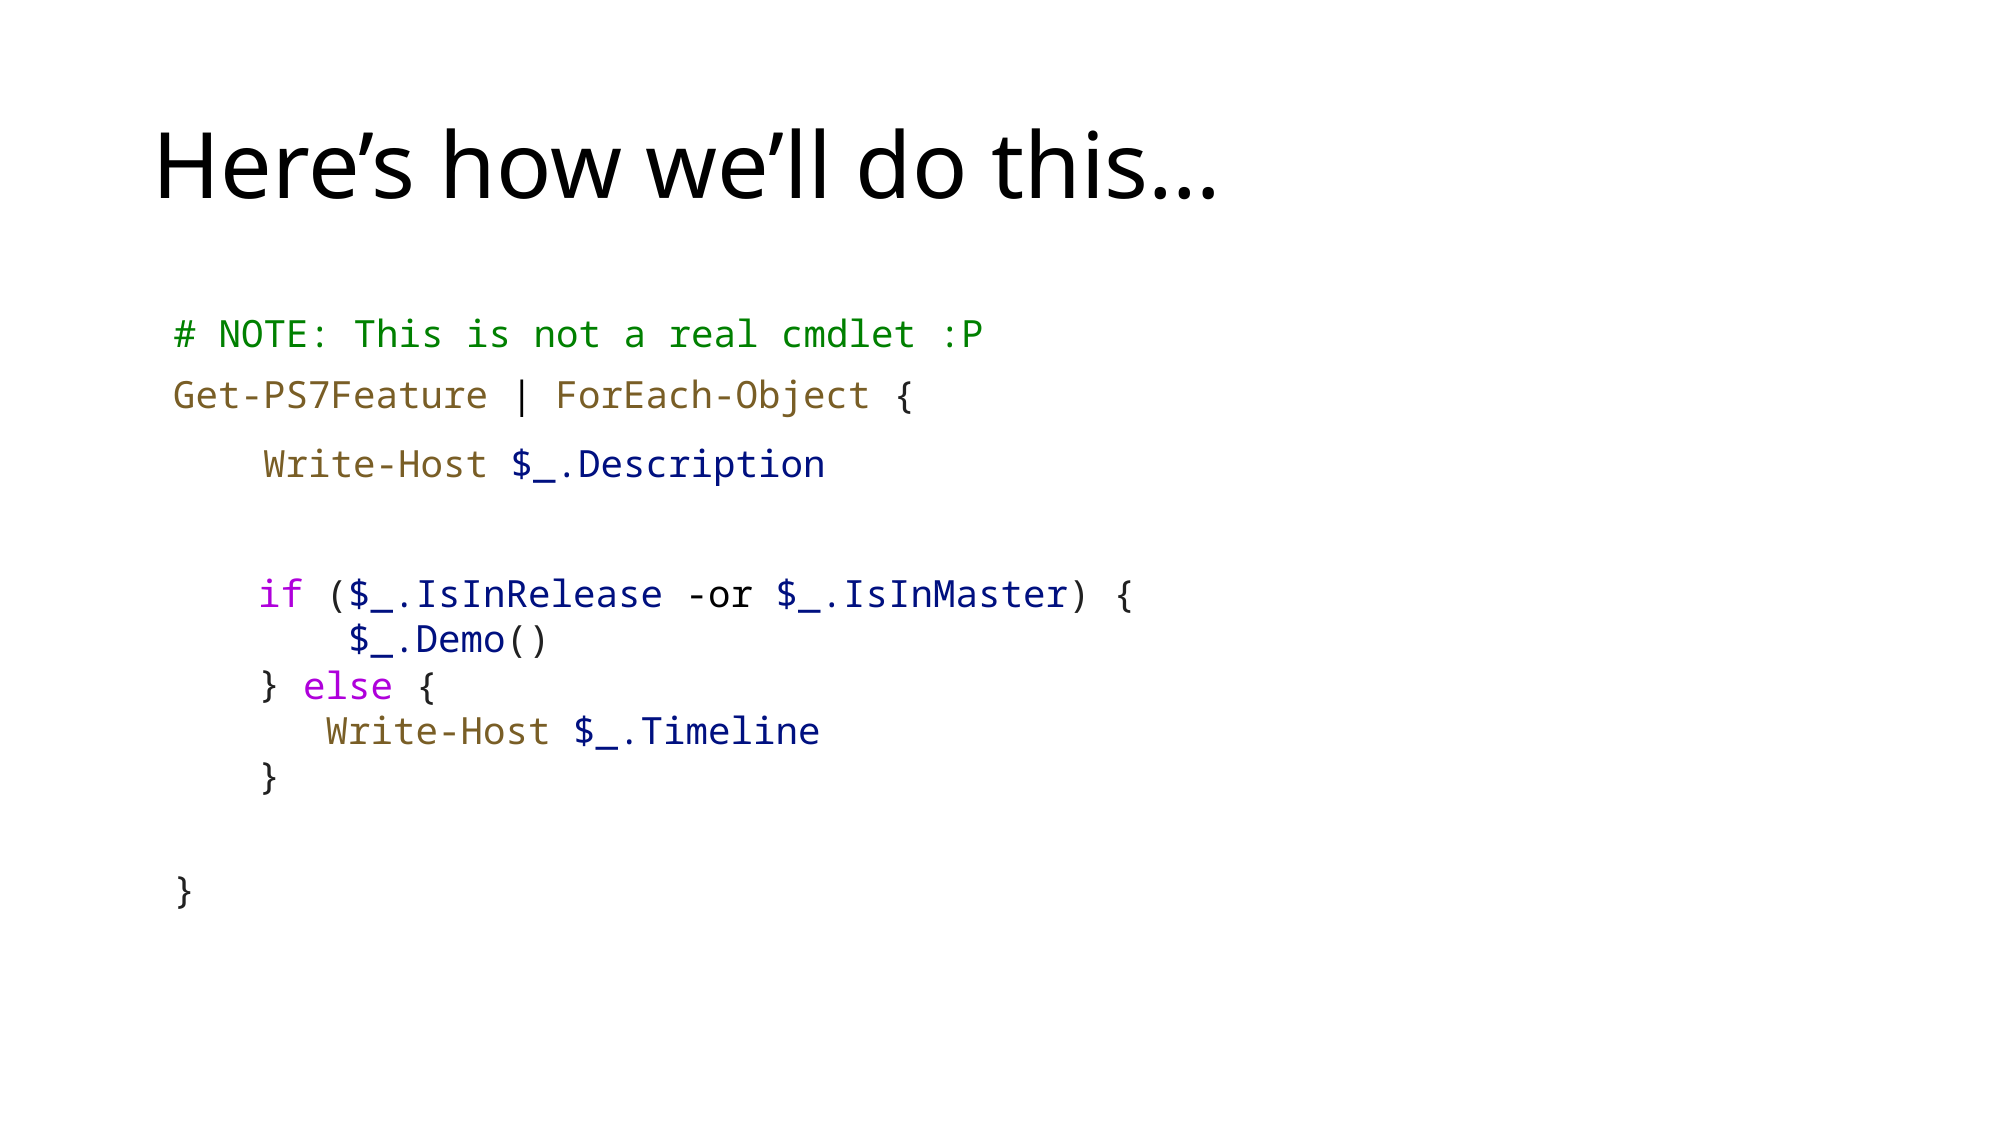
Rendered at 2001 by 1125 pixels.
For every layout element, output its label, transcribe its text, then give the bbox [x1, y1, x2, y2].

text_box Get-PS7Feature | ForEach-Object { } [158, 363, 931, 919]
text_box if ($_.IsInRelease -or $_.IsInMaster) { $_.Demo() } [243, 562, 1244, 654]
text_box # NOTE: This is not a real cmdlet :P [158, 303, 999, 363]
text_box Write-Host $_.Description [248, 432, 841, 493]
text_box else { Write-Host $_.Timeline } [243, 654, 1244, 805]
title Here’s how we’ll do this… [137, 59, 1863, 278]
